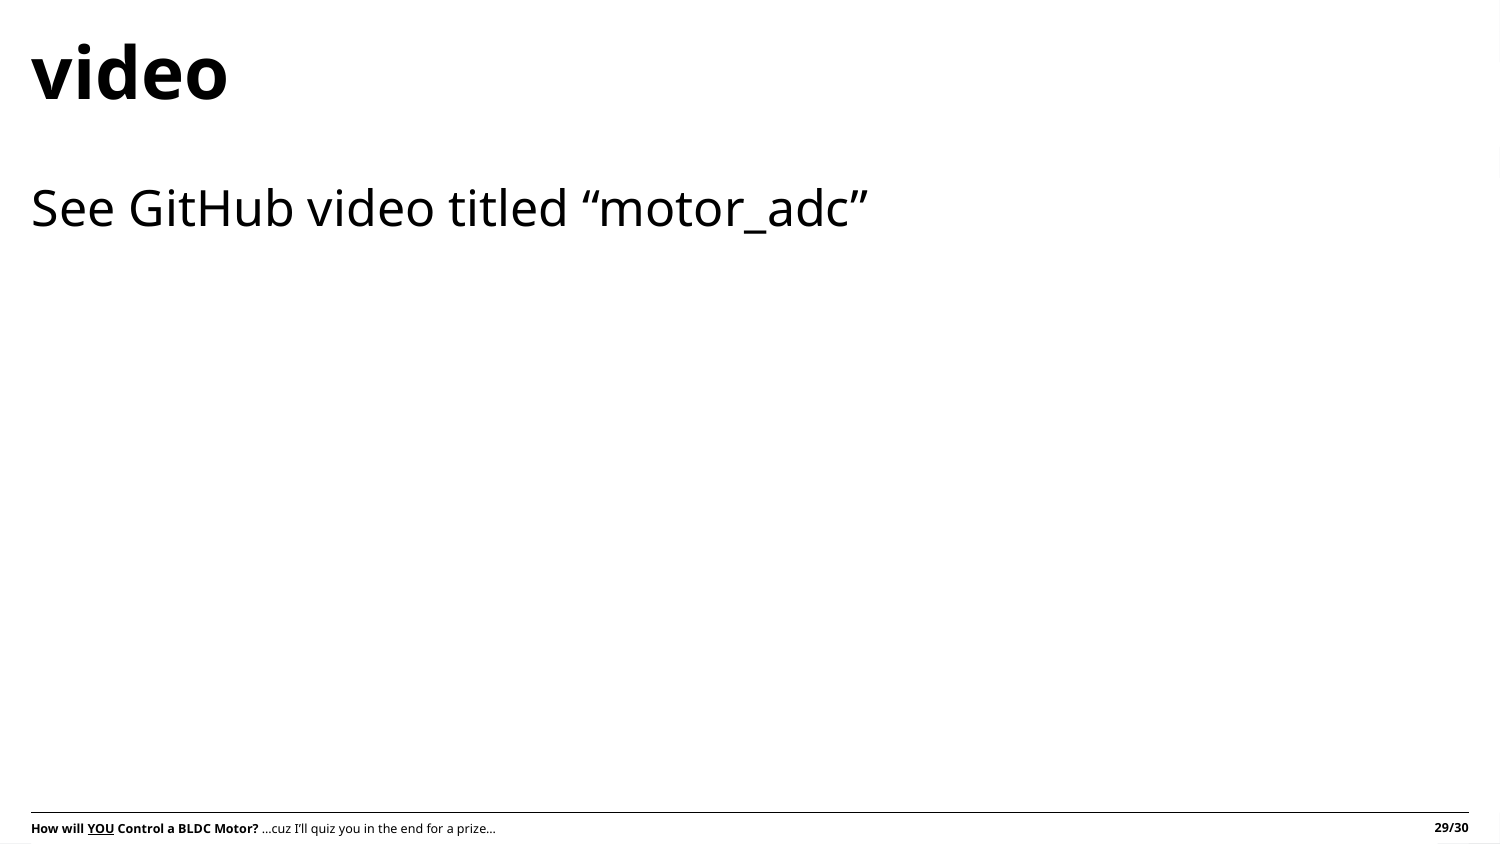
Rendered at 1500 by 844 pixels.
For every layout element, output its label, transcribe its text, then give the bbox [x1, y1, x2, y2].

slide_number 29/30 [1419, 812, 1469, 844]
list See GitHub video titled “motor_adc” [24, 169, 1463, 773]
title video [24, 12, 1446, 129]
